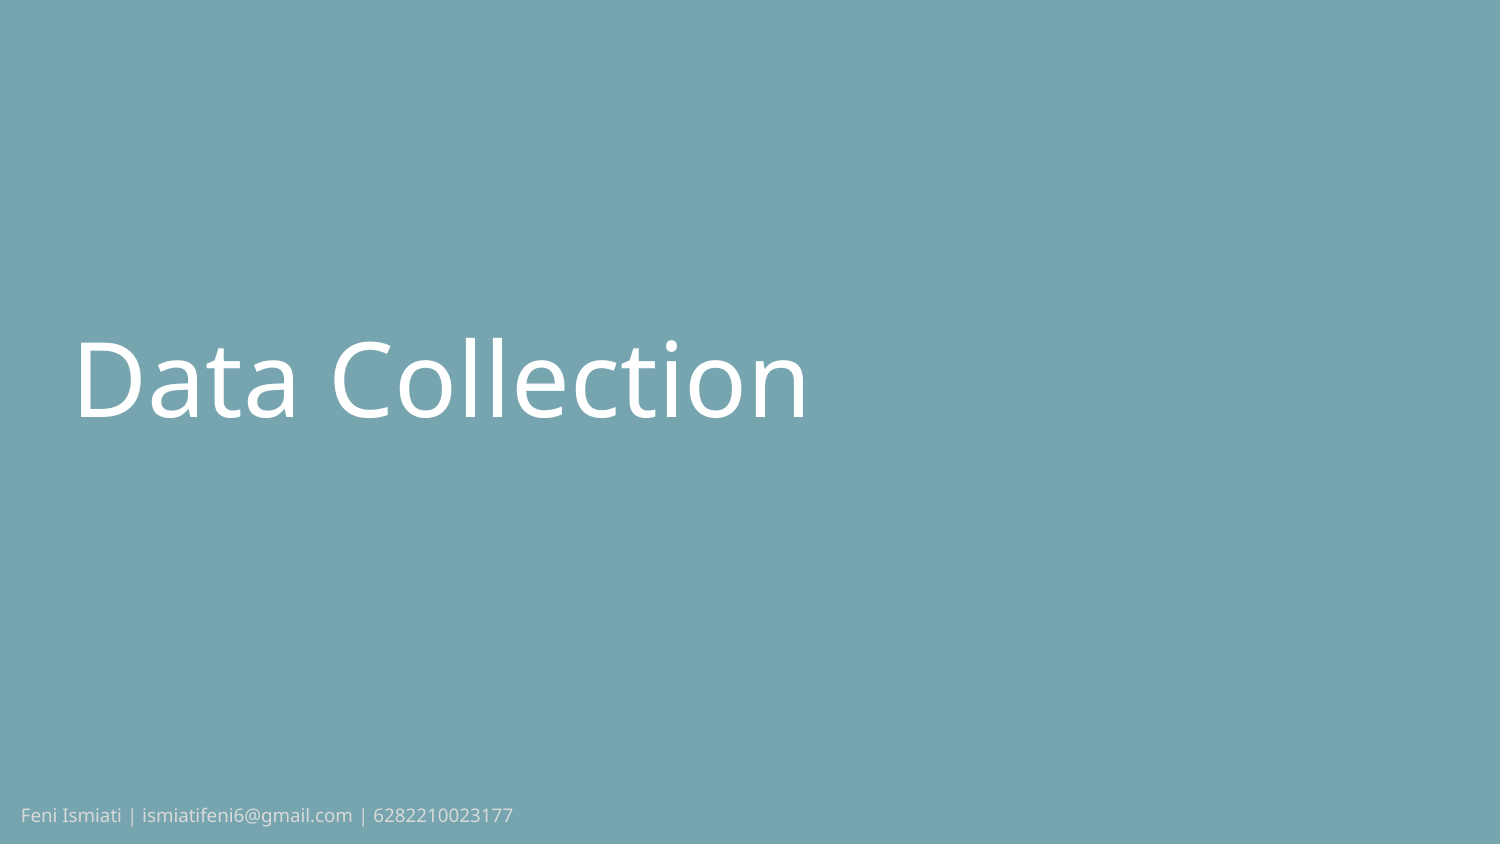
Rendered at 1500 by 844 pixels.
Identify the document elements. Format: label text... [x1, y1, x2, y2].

title Data Collection [56, 298, 1454, 392]
text_box Feni Ismiati | ismiatifeni6@gmail.com | 6282210023177 [4, 799, 548, 833]
